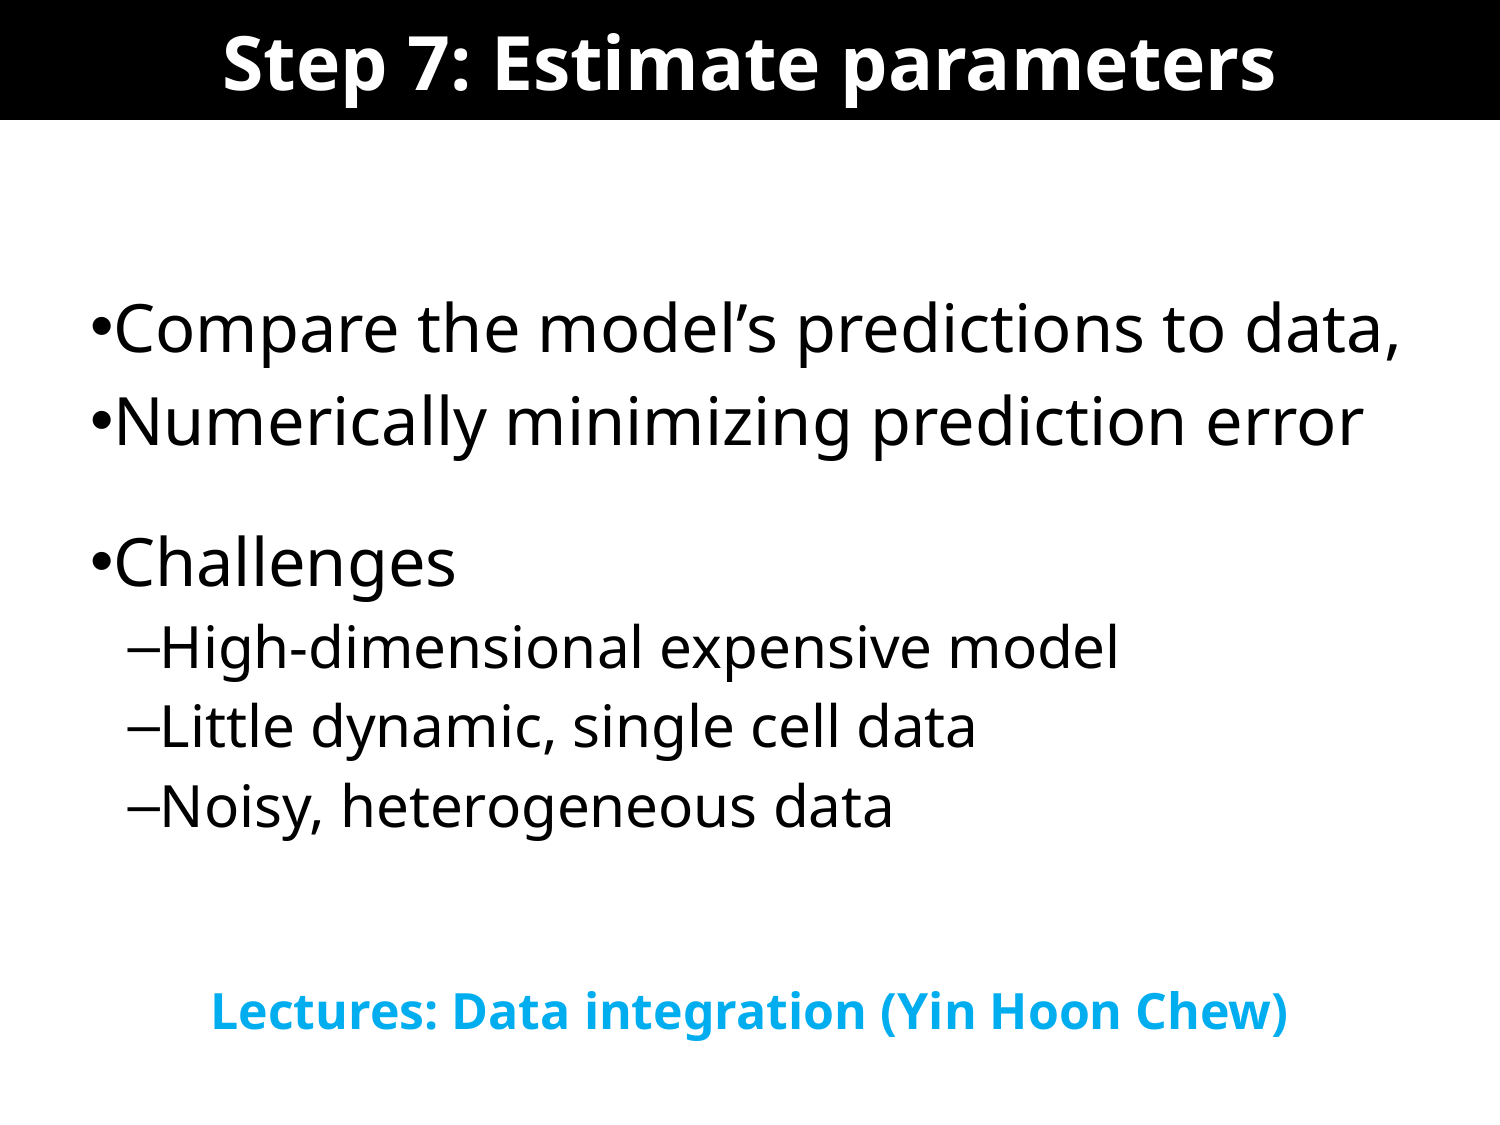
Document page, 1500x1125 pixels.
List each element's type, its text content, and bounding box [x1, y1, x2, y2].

text_box Lectures: Data integration (Yin Hoon Chew) [101, 972, 1399, 1048]
title Step 7: Estimate parameters [0, 0, 1500, 122]
